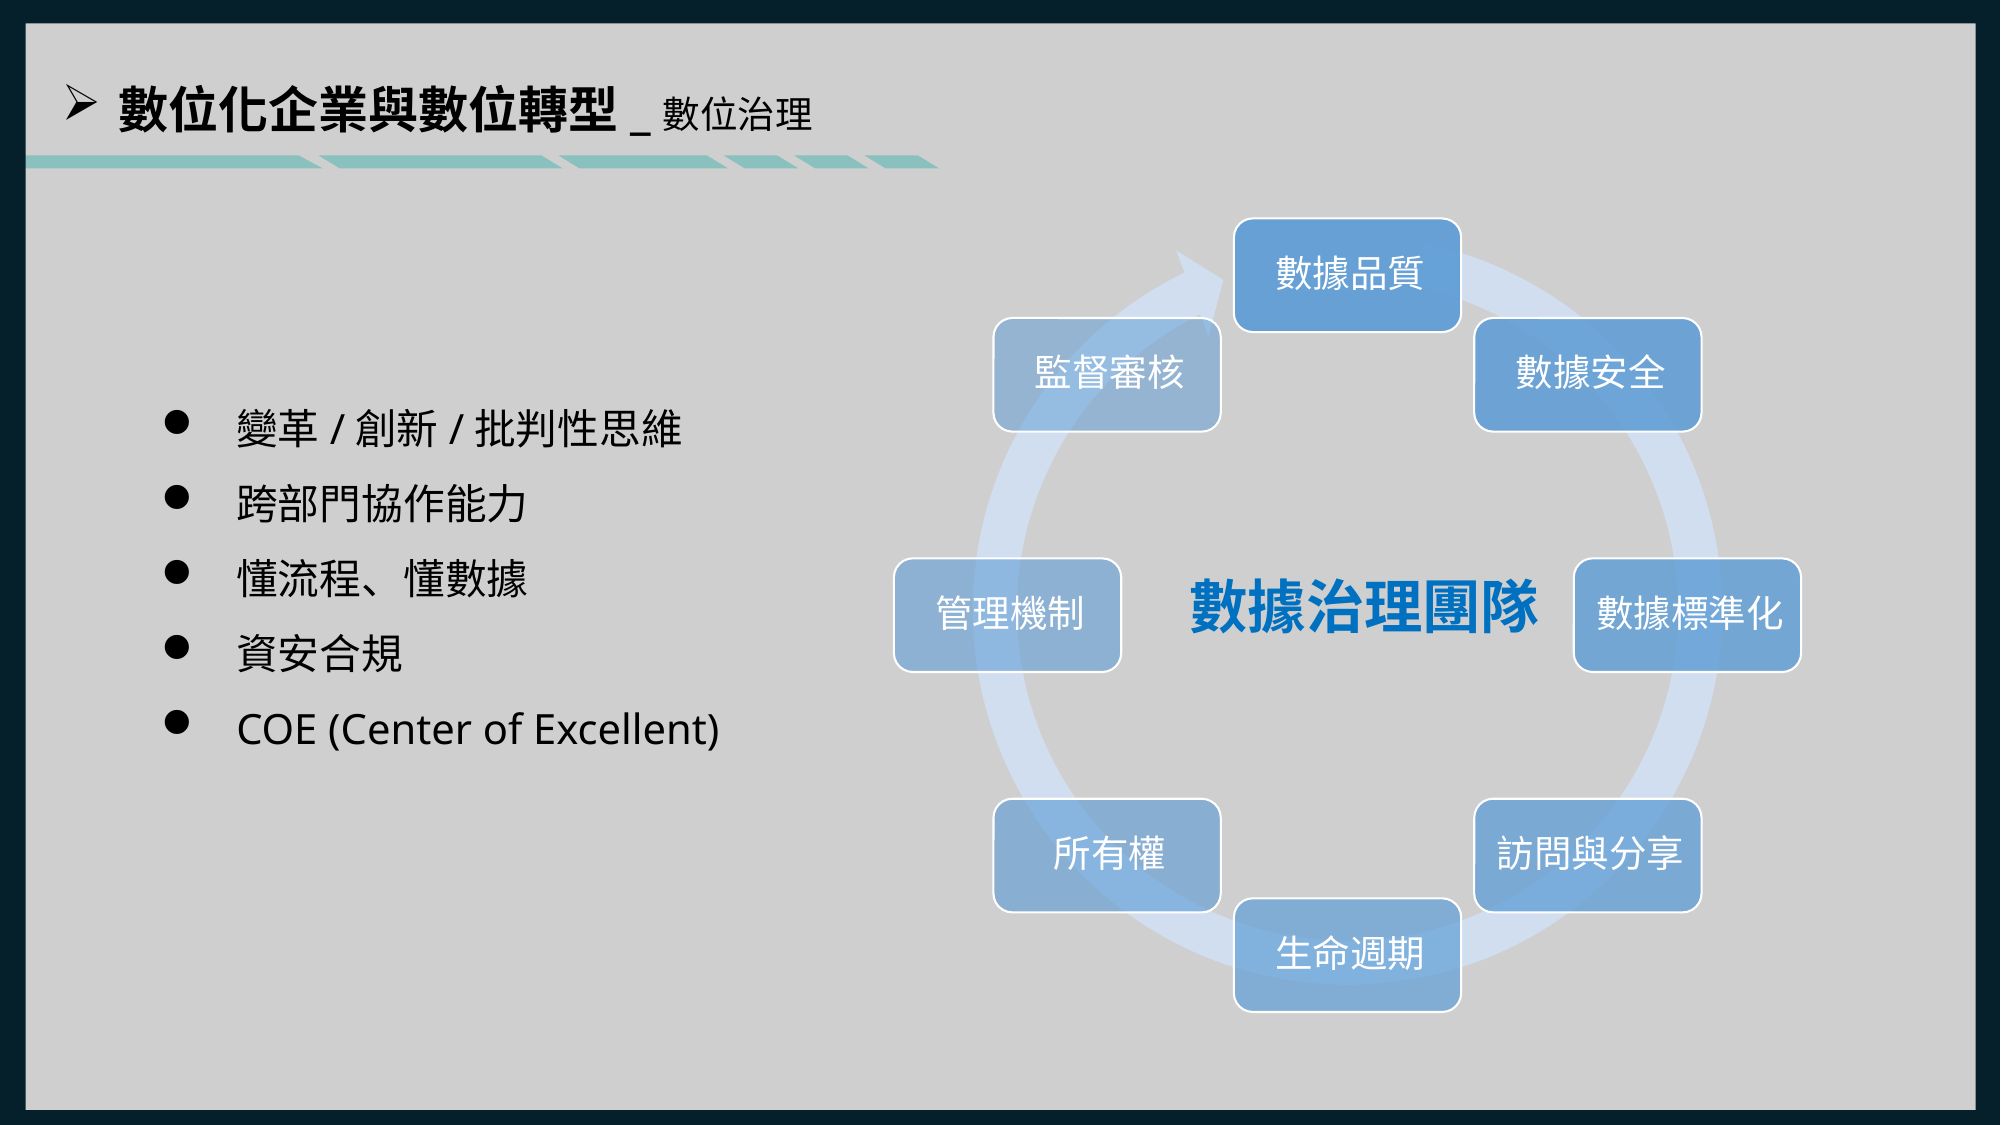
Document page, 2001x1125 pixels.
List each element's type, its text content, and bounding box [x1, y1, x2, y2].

text_box 變革/創新/批判性思維 跨部門協作能力 懂流程、懂數據 資安合規 COE (Center of Excellent) [146, 370, 626, 761]
text_box [0, 169, 2000, 1125]
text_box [0, 155, 939, 169]
text_box [27, 24, 1974, 1109]
text_box 數位化企業與數位轉型_數位治理 [47, 71, 828, 146]
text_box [626, 218, 2000, 1013]
text_box [0, 0, 2000, 218]
